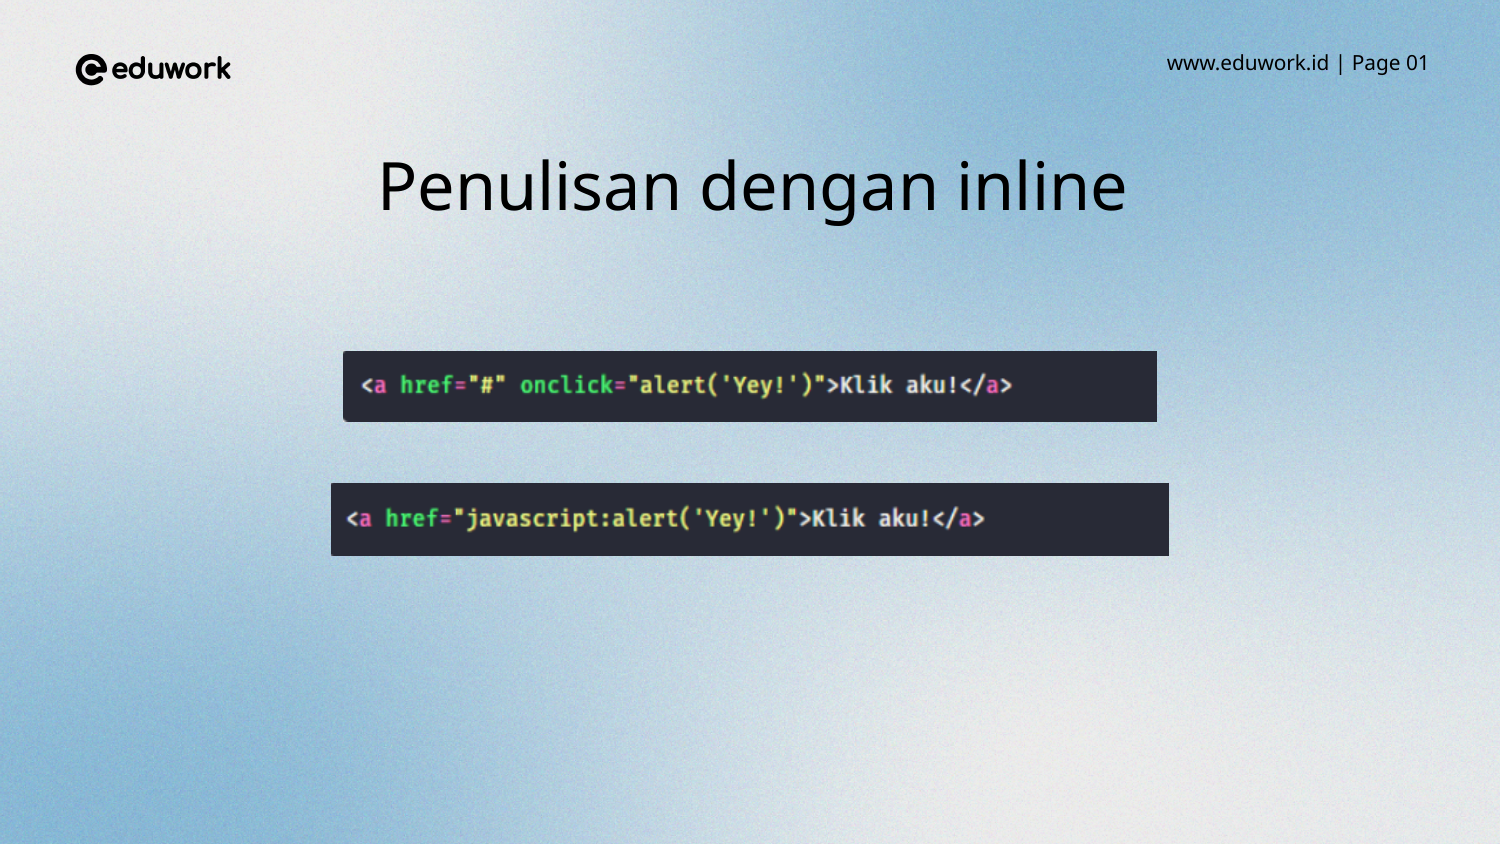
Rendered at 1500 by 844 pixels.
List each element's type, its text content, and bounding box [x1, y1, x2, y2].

text_box www.eduwork.id | Page 01 [1134, 37, 1445, 88]
picture [0, 0, 1500, 844]
text_box Penulisan dengan inline [51, 88, 1455, 239]
